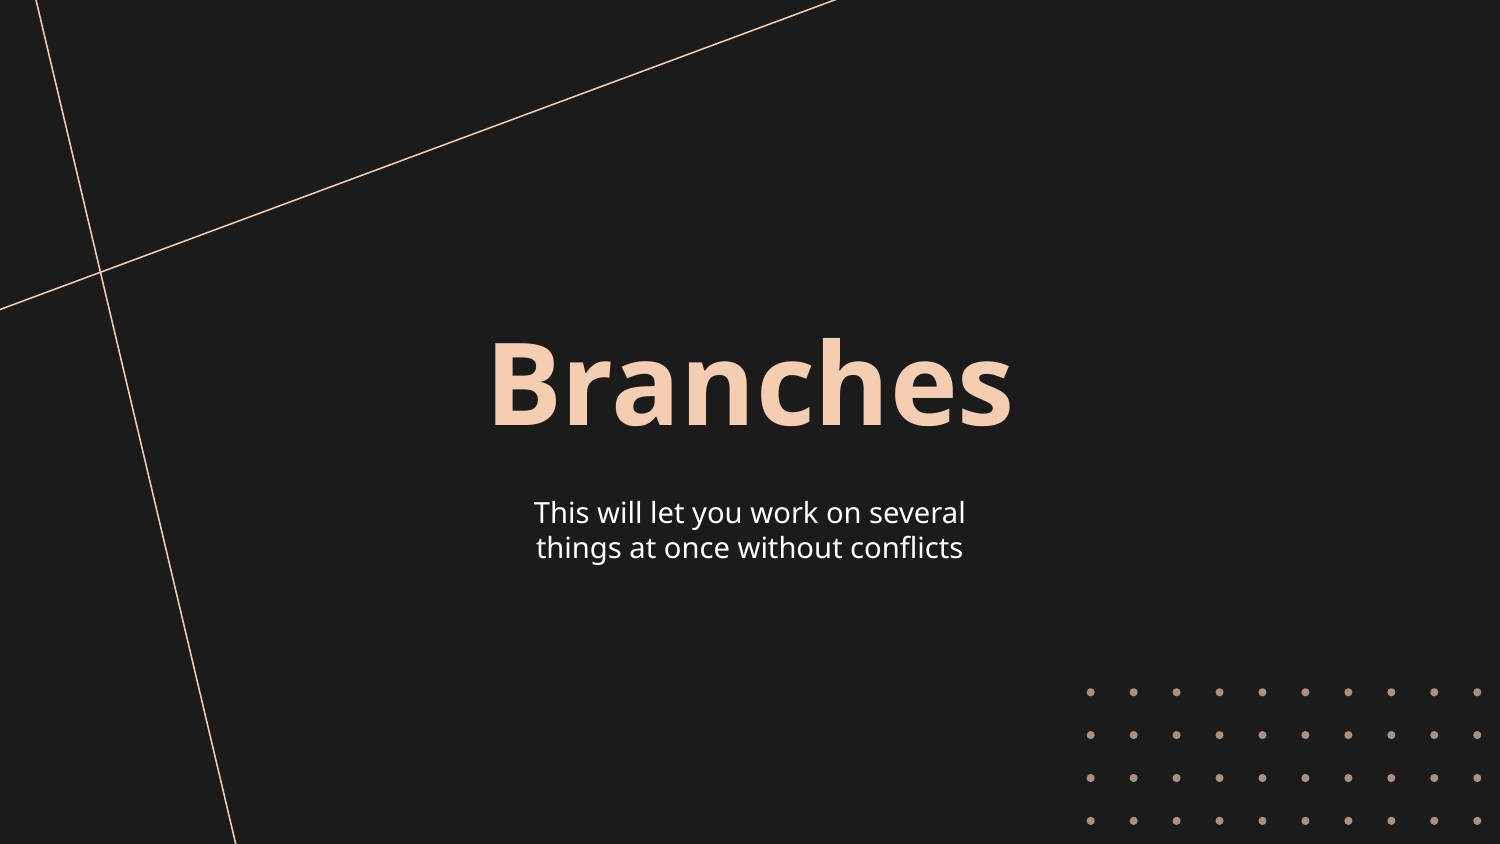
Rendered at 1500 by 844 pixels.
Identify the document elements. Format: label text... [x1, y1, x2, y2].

subtitle This will let you work on several things at once without conflicts [475, 479, 1025, 574]
title Branches [303, 301, 1197, 464]
